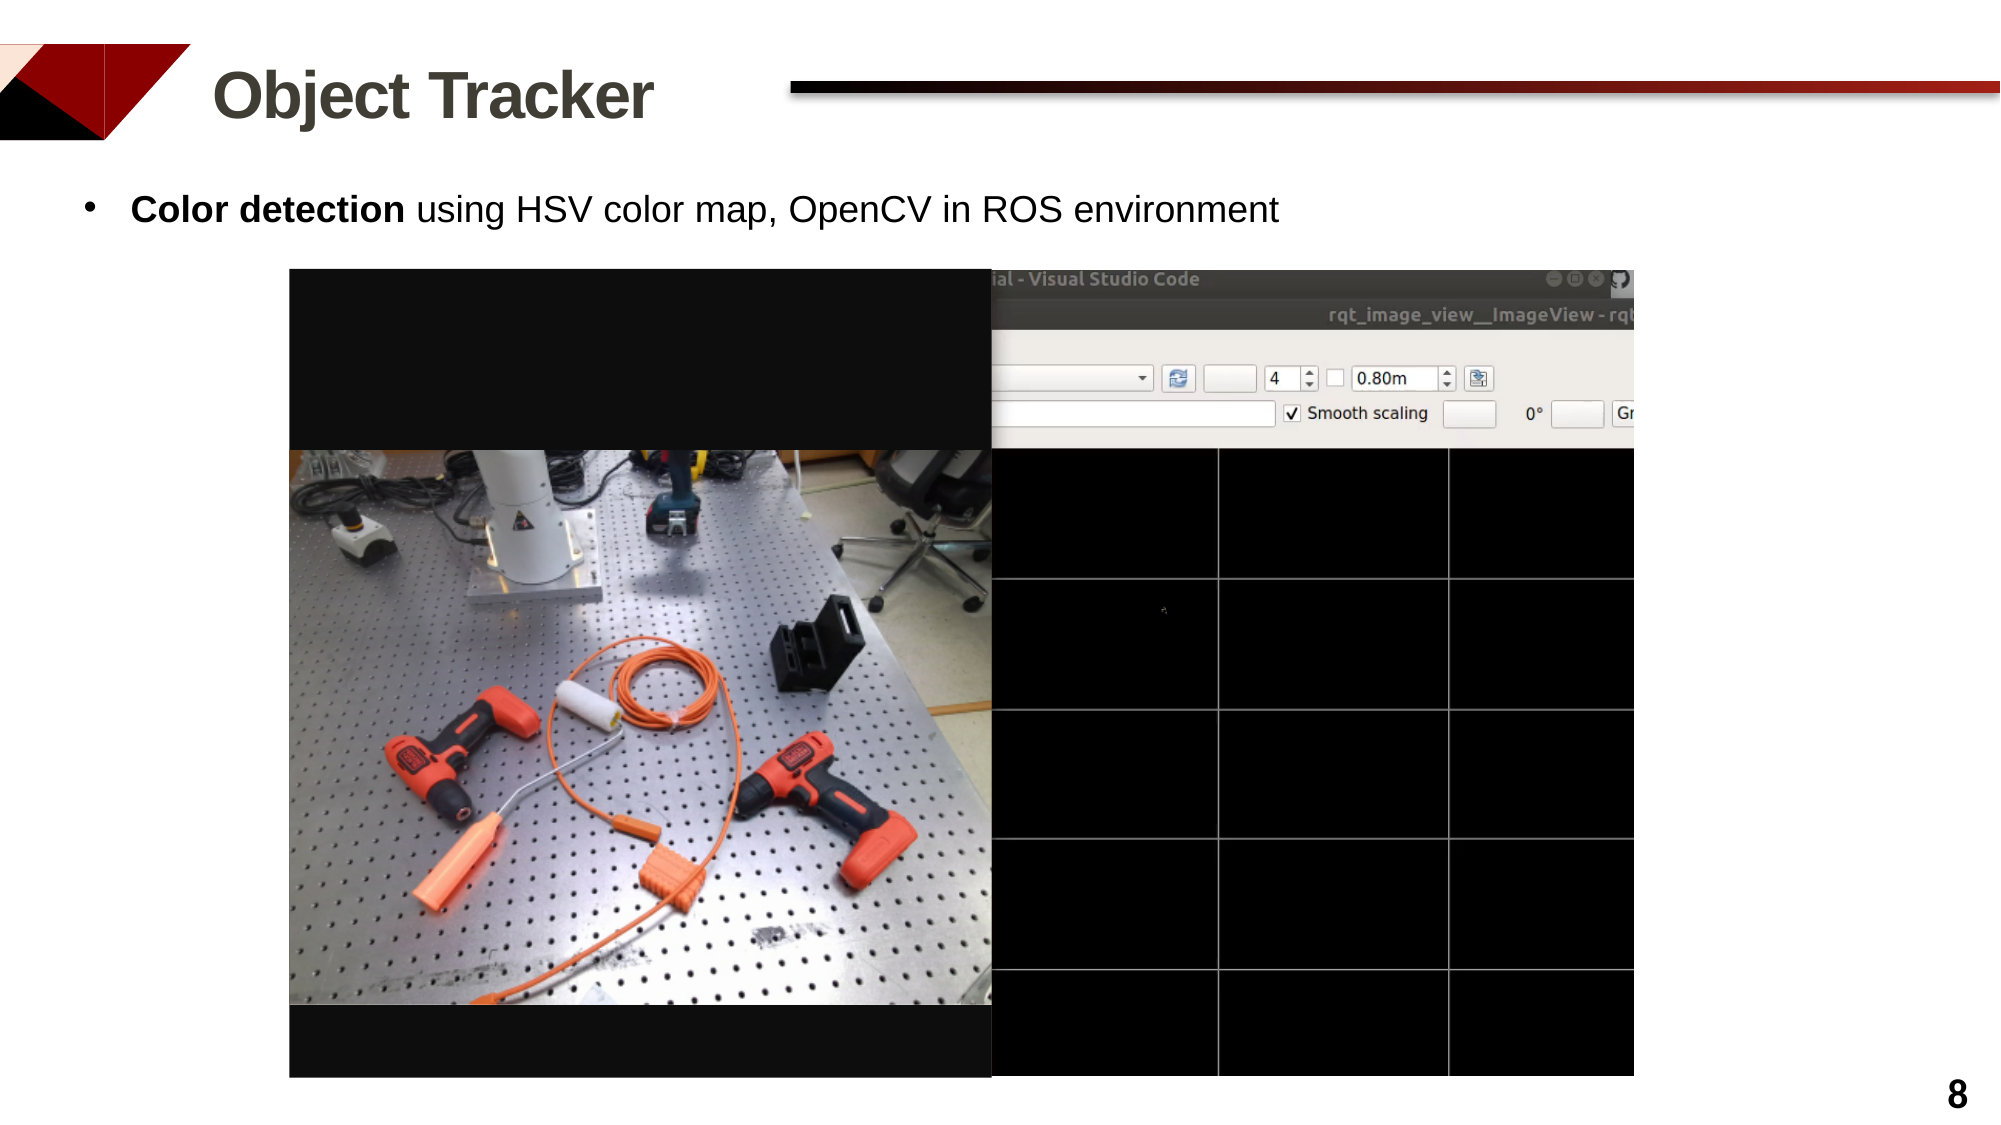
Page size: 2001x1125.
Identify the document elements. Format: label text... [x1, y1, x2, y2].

text_box 8 [1915, 1059, 2000, 1125]
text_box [289, 269, 1635, 1077]
text_box Color detection using HSV color map, OpenCV in ROS environment [68, 177, 1855, 237]
text_box [1422, 80, 2000, 93]
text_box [0, 44, 191, 141]
picture [289, 449, 992, 1005]
text_box Object Tracker [191, 44, 1422, 139]
